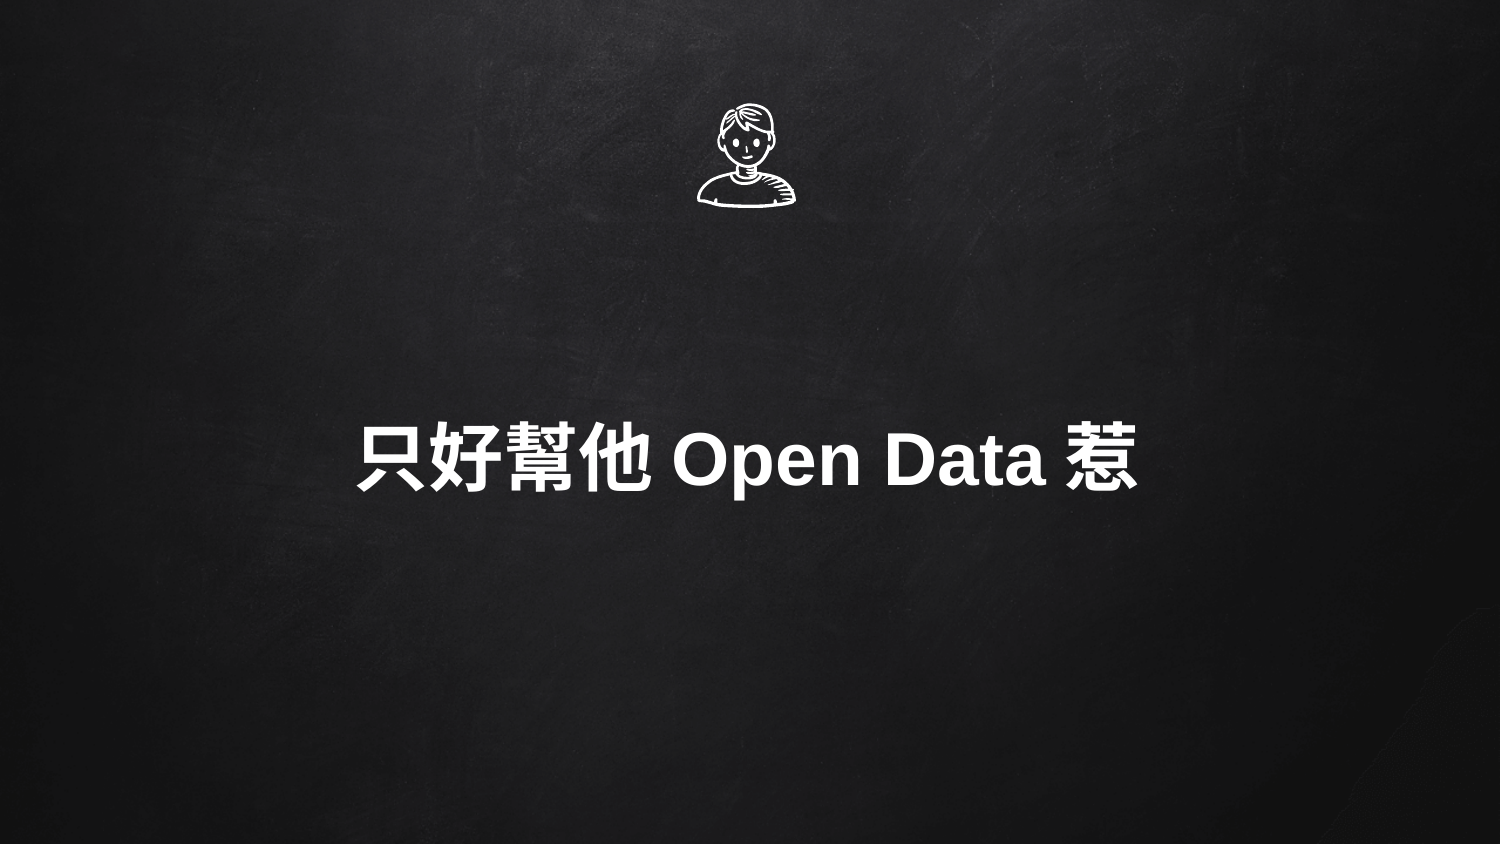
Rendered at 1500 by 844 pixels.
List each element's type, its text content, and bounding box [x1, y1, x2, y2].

text_box 只好幫他Open Data惹 [338, 403, 1155, 508]
text_box [697, 103, 796, 208]
picture [0, 0, 1500, 844]
